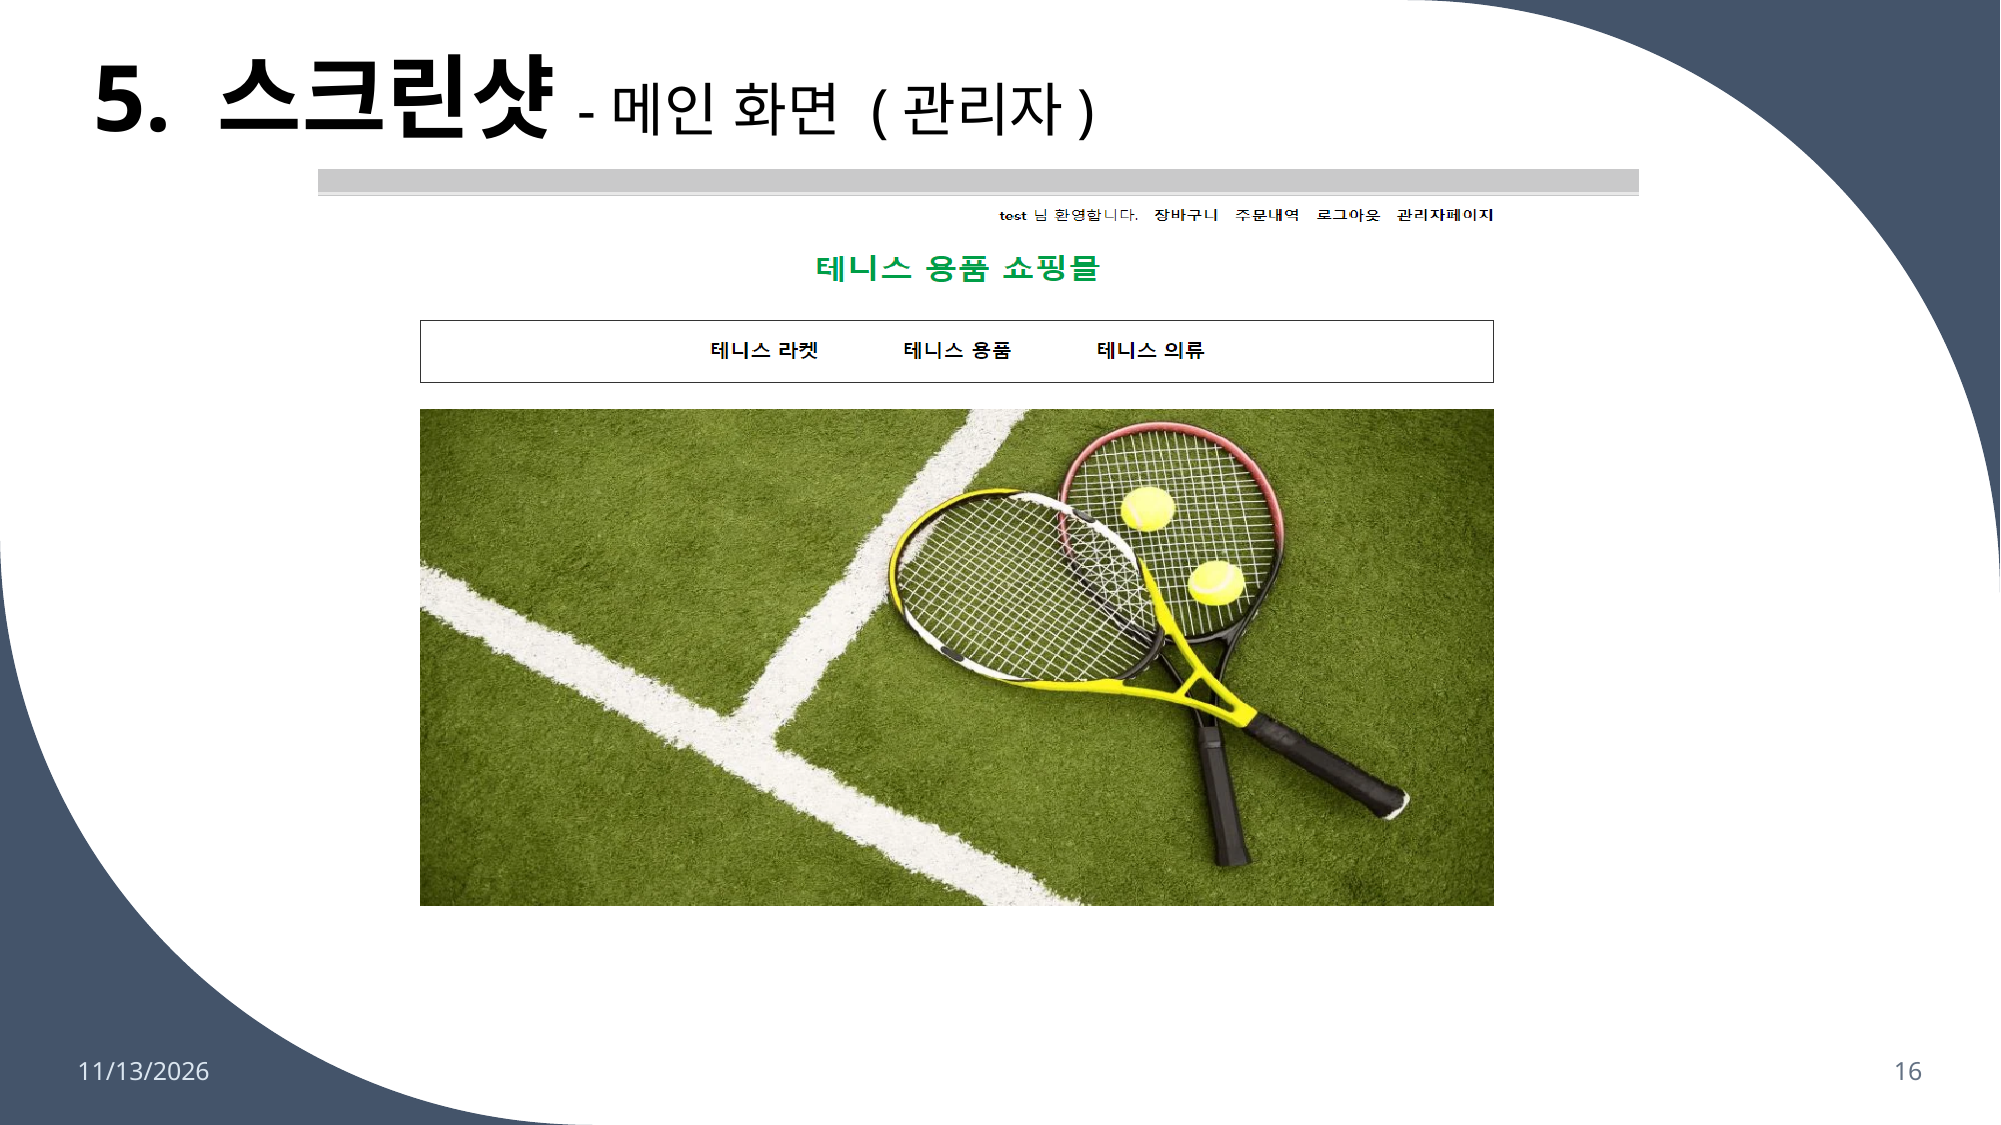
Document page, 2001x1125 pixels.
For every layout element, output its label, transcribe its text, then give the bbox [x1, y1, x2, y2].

text_box 5. 스크린샷-메인 화면 (관리자) [78, 44, 1615, 203]
slide_number 16 [1665, 1042, 1938, 1103]
picture [318, 169, 1639, 1043]
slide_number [62, 1042, 342, 1103]
